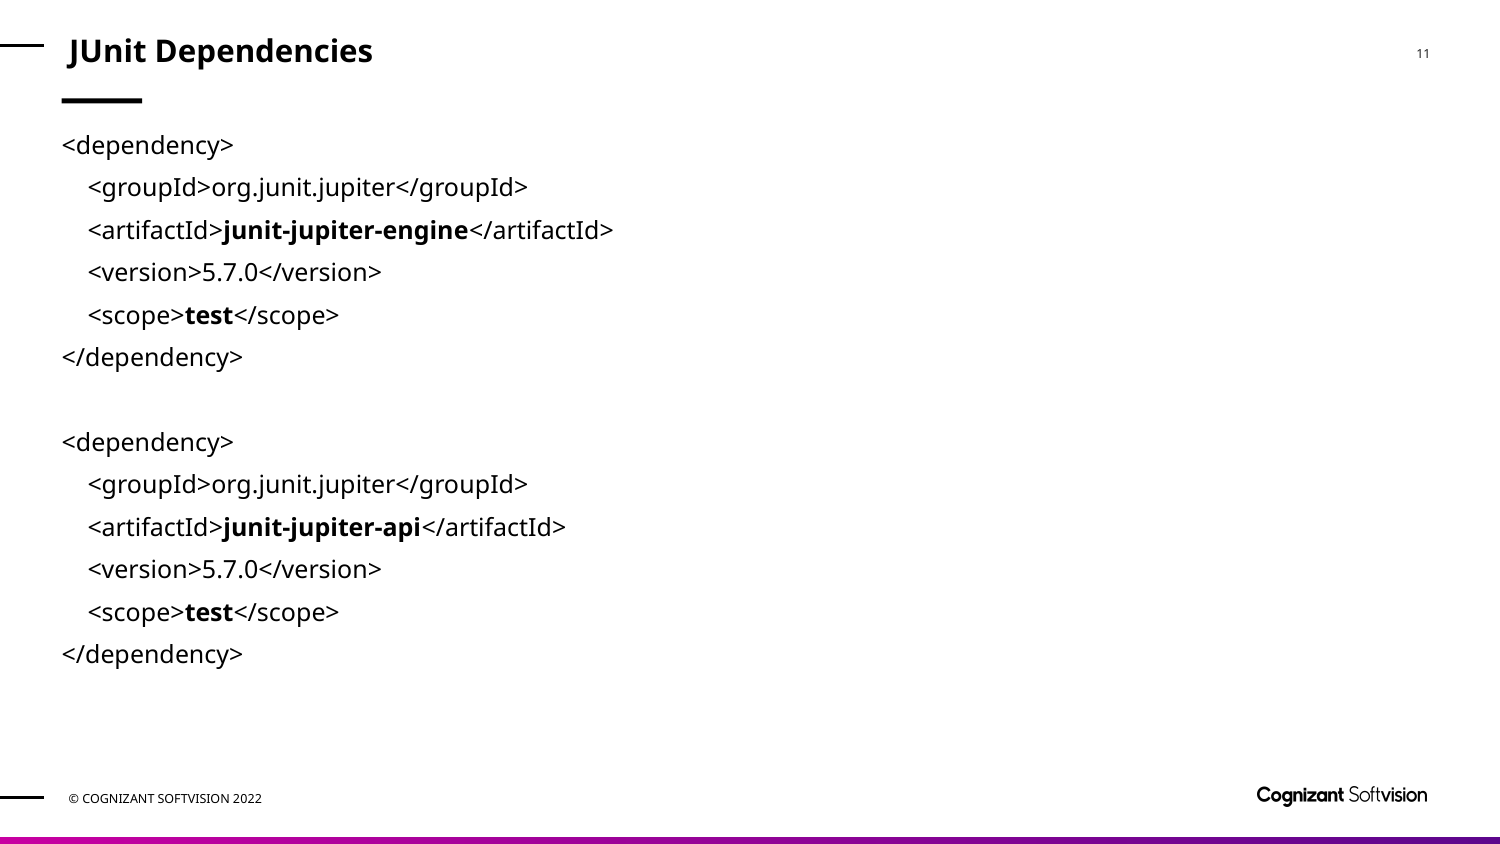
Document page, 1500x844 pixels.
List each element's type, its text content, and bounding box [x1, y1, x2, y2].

text_box [61, 98, 143, 104]
title JUnit Dependencies [69, 28, 1272, 73]
picture [1257, 786, 1427, 807]
list <dependency> <groupId>org.junit.jupiter</groupId> <artifactId>junit-jupiter-engine</artifactId> <version>5.7.0</version> <scope>test</scope> </dependency> <dependency> <groupId>org.junit.jupiter</groupId> <artifactId>junit-jupiter-api</artifactId> <version>5.7.0</version> <scope>test</scope> </dependency> [61, 129, 1439, 746]
